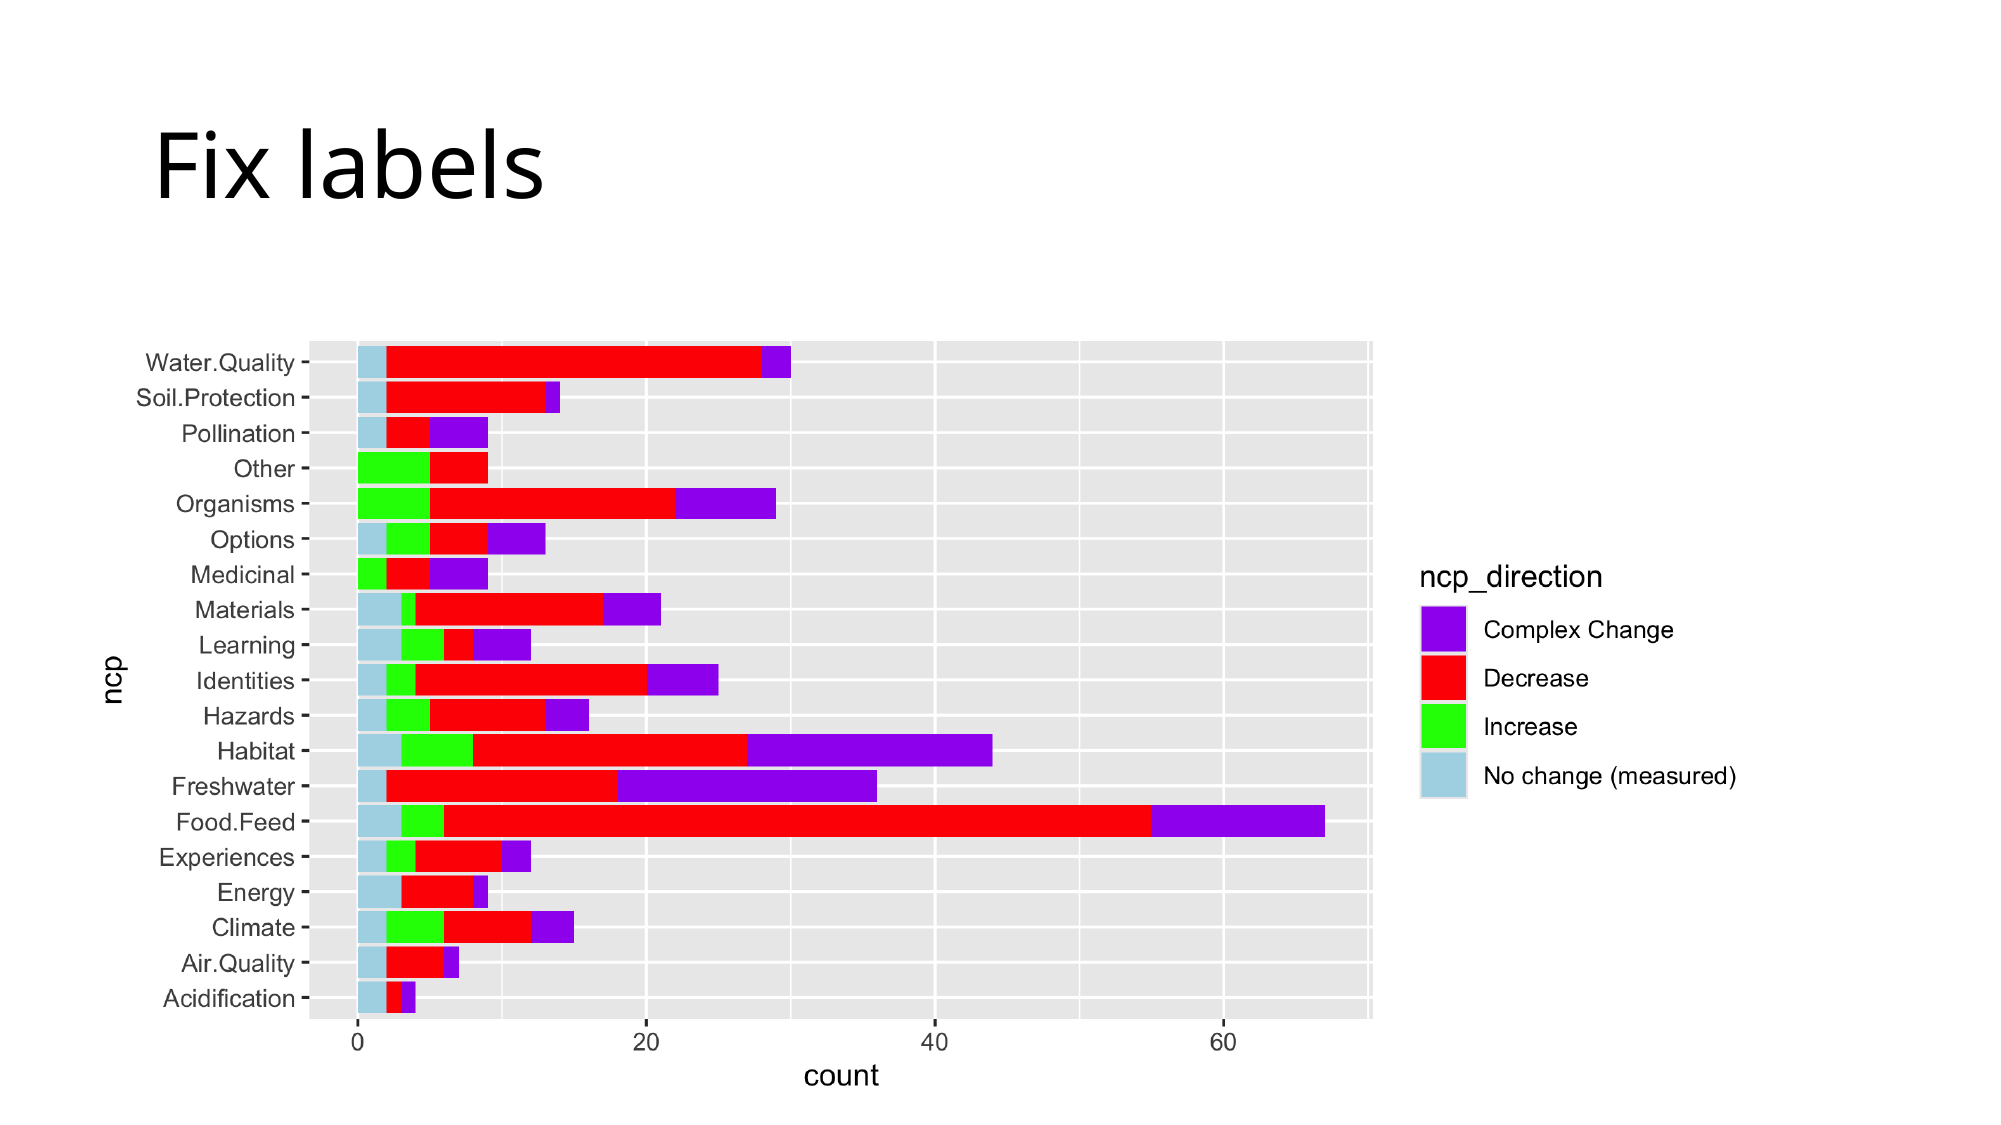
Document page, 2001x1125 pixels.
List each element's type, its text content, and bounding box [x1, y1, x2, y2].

title Fix labels [137, 59, 1863, 278]
picture [83, 324, 1767, 1107]
